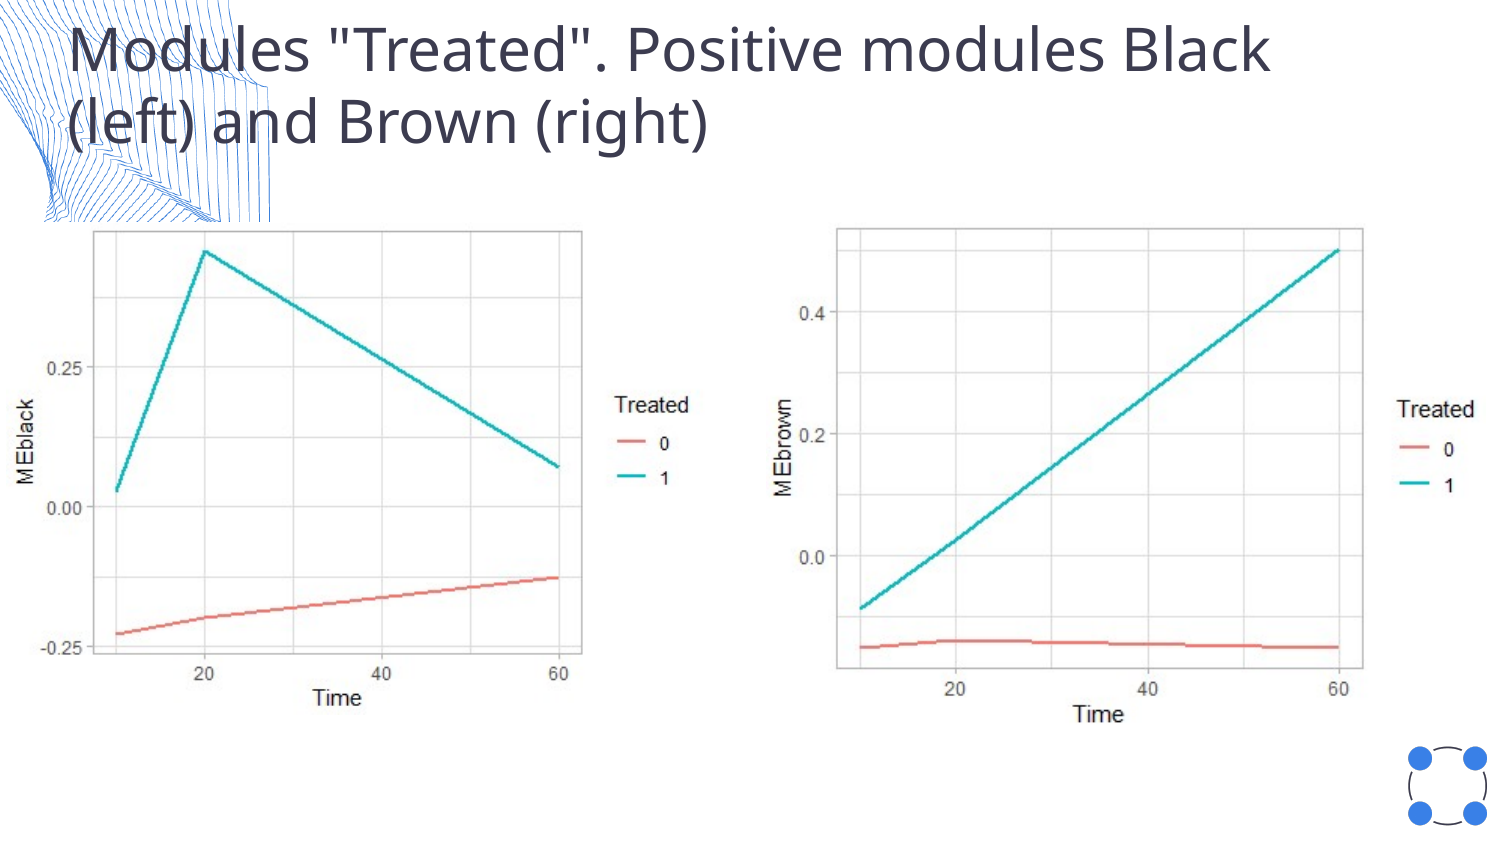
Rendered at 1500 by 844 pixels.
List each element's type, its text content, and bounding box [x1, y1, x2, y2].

picture [766, 222, 1500, 839]
text_box Modules "Treated". Positive modules Black (left) and Brown (right) [371, 34, 1332, 132]
picture [0, 0, 706, 715]
